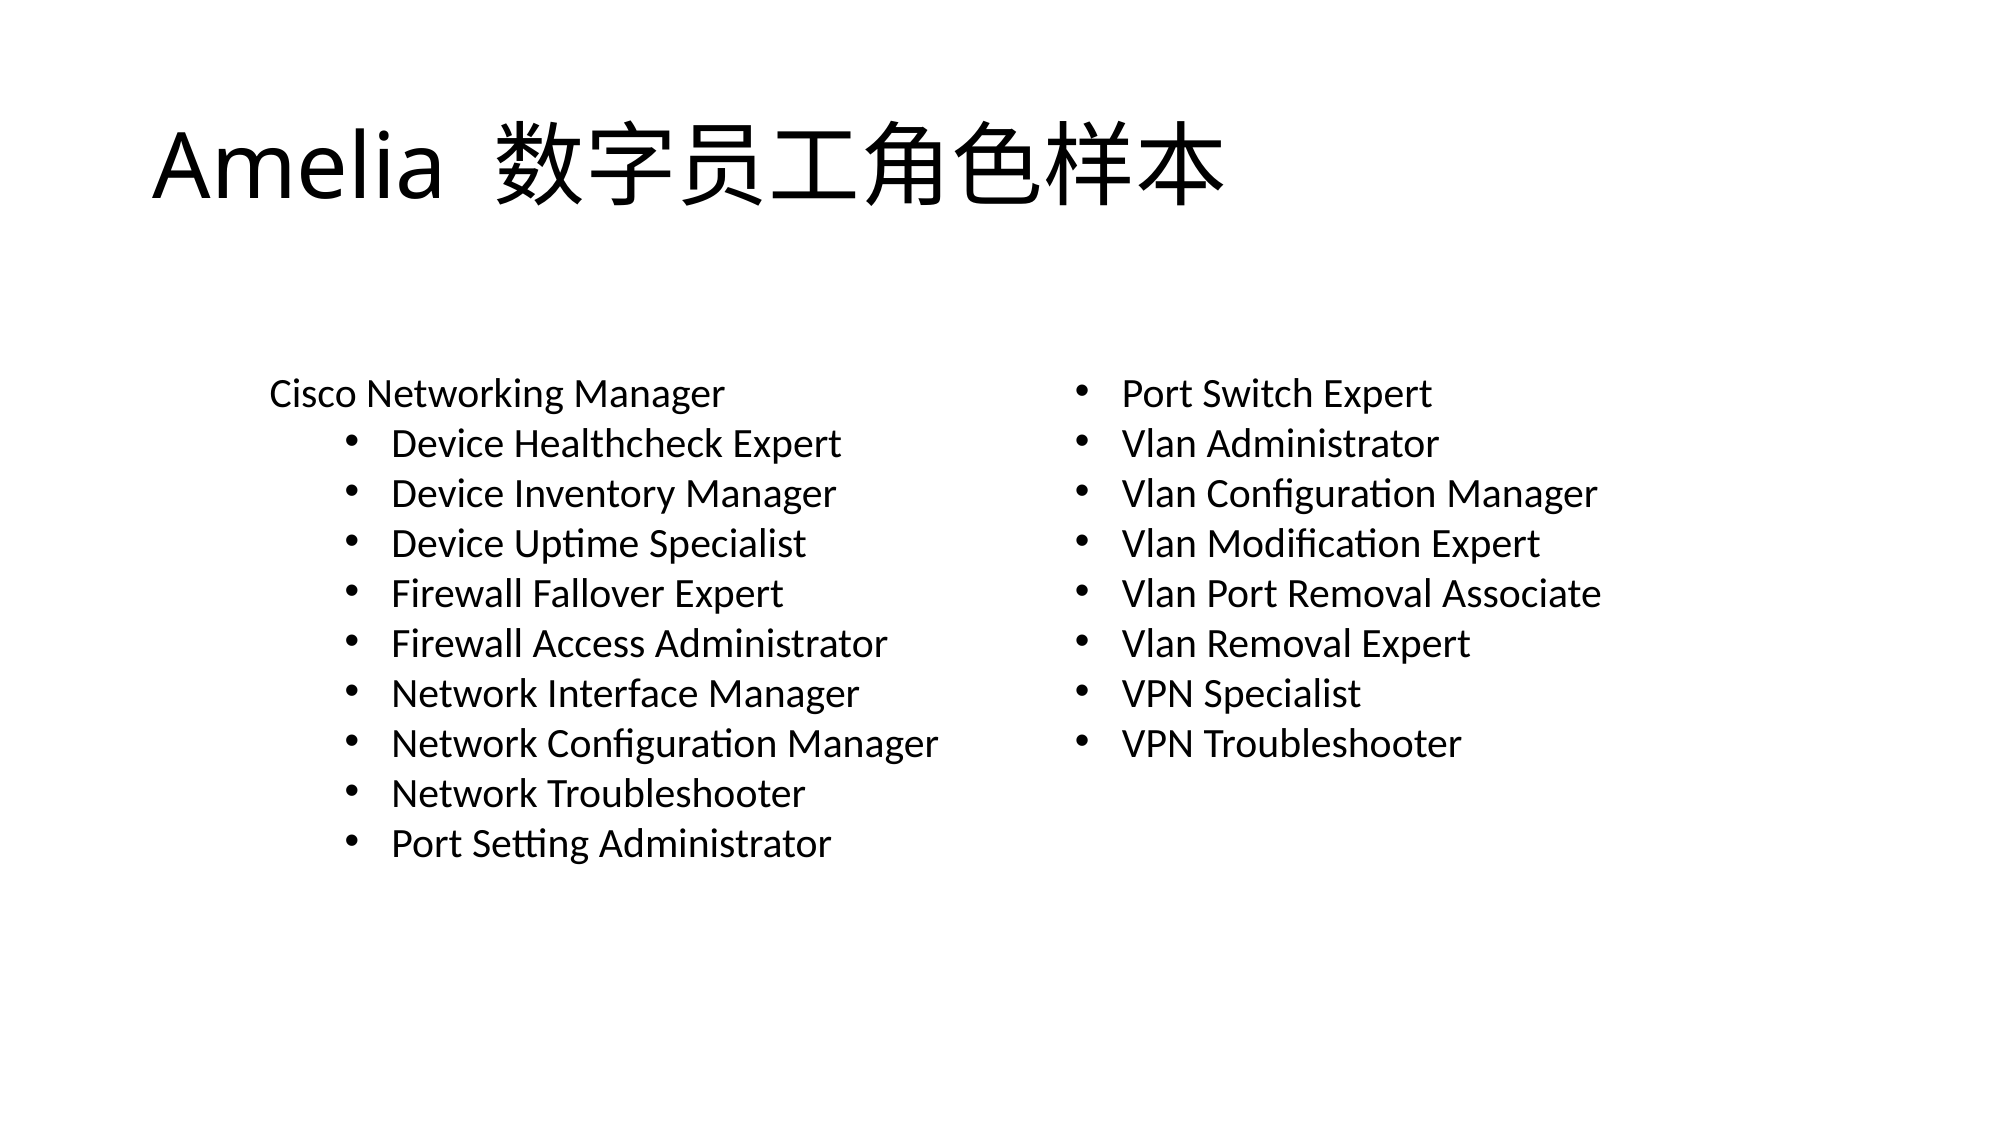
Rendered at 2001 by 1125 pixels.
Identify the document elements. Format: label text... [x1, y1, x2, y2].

title Amelia 数字员工角色样本 [137, 59, 1863, 278]
text_box Cisco Networking Manager Device Healthcheck Expert Device Inventory Manager Device Uptime Specialist Firewall Fallover Expert Firewall Access Administrator Network Interface Manager Network Configuration Manager Network Troubleshooter Port Setting Administrator Port Switch Expert Vlan Administrator Vlan Configuration Manager Vlan Modification Expert Vlan Port Removal Associate Vlan Removal Expert VPN Specialist VPN Troubleshooter [254, 357, 1746, 922]
